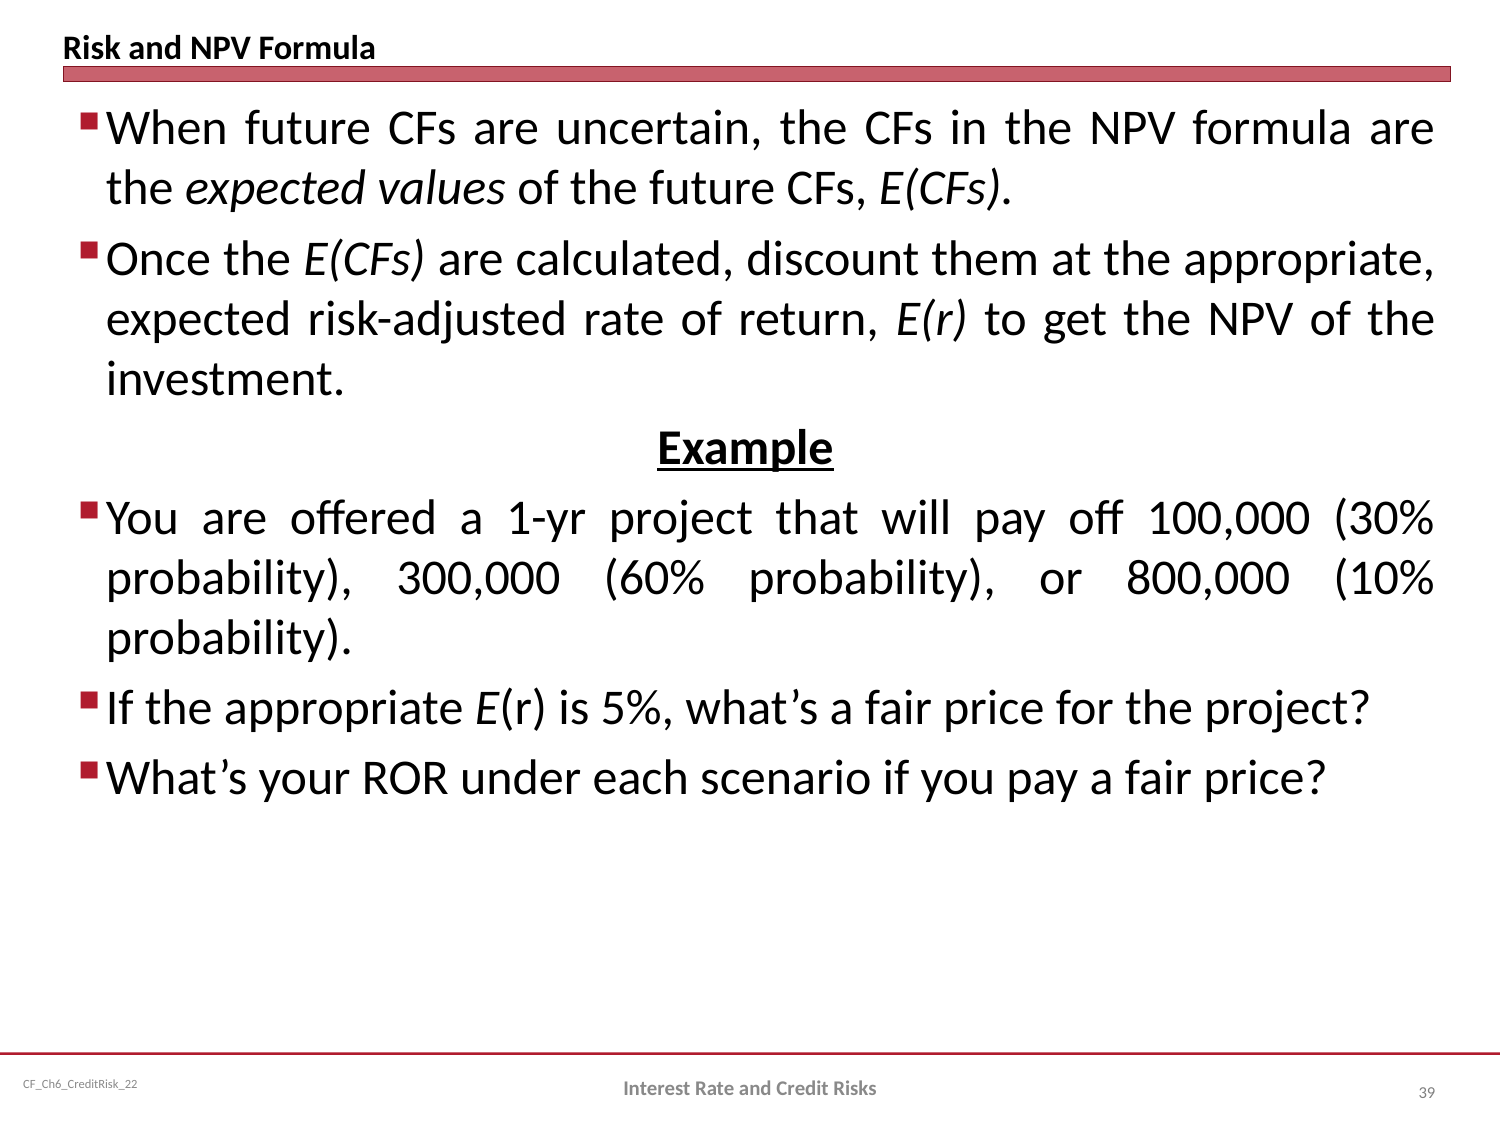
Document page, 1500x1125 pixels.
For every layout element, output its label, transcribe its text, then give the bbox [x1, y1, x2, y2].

list When future CFs are uncertain, the CFs in the NPV formula are the expected values of the future CFs, E(CFs). Once the E(CFs) are calculated, discount them at the appropriate, expected risk-adjusted rate of return, E(r) to get the NPV of the investment. Example You are offered a 1-yr project that will pay off 100,000 (30% probability), 300,000 (60% probability), or 800,000 (10% probability). If the appropriate E(r) is 5%, what’s a fair price for the project? What’s your ROR under each scenario if you pay a fair price? [63, 87, 1451, 1041]
title Risk and NPV Formula [62, 6, 1451, 67]
footer Interest Rate and Credit Risks [512, 1056, 988, 1117]
slide_number 39 [1375, 1061, 1451, 1122]
